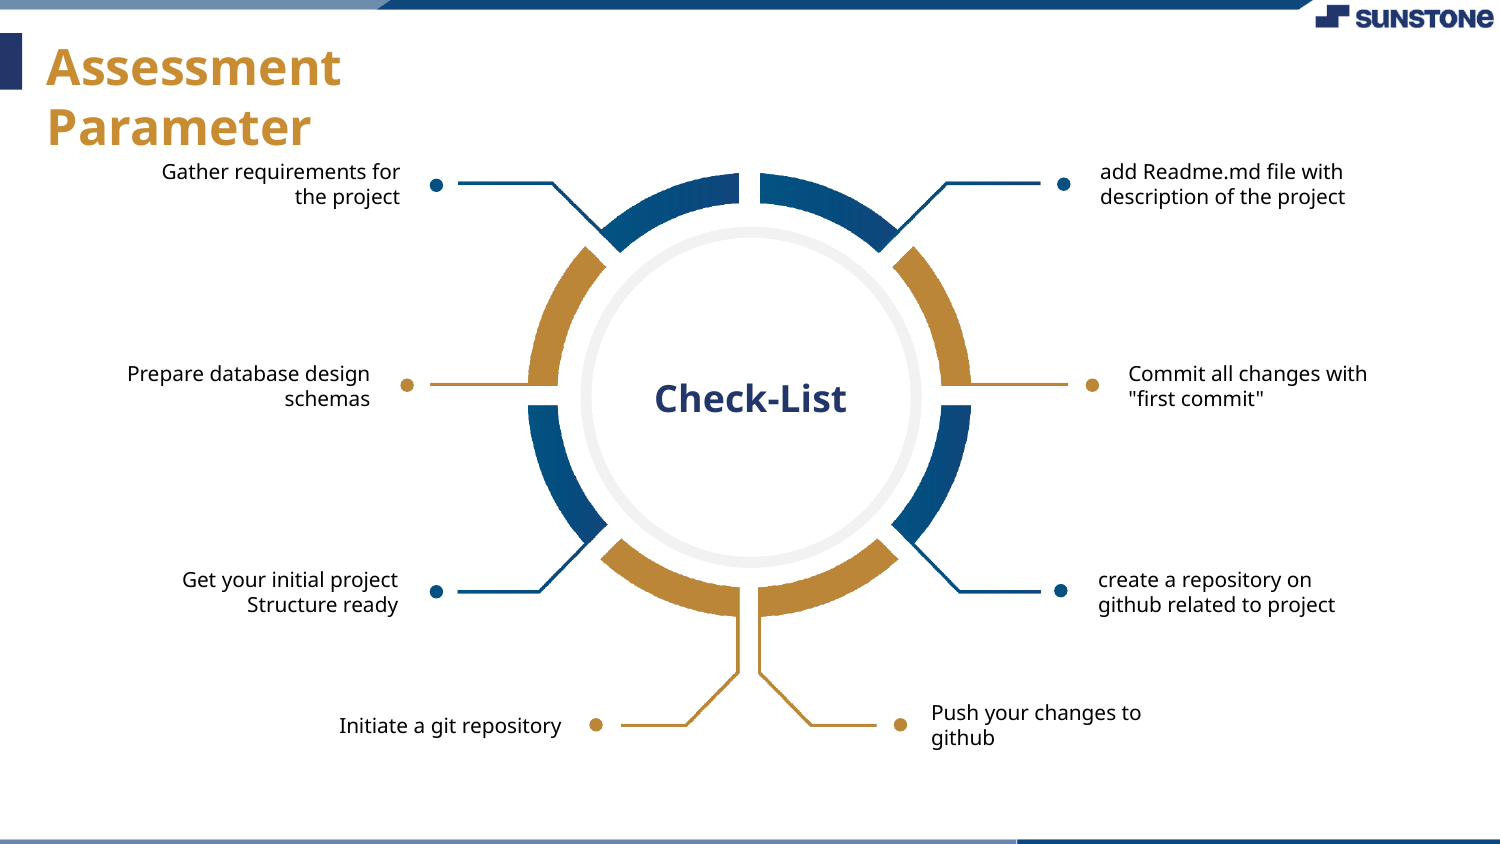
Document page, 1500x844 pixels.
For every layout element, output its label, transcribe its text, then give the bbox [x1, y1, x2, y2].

list Gather requirements for the project [134, 171, 416, 211]
list Commit all changes with "first commit" [1113, 358, 1395, 412]
list Push your changes to github [916, 698, 1198, 752]
text_box Assessment Parameter [31, 20, 545, 171]
list Prepare database design schemas [103, 358, 386, 412]
list Get your initial project Structure ready [131, 565, 414, 619]
picture [0, 0, 1500, 844]
list add Readme.md file with description of the project [1085, 157, 1367, 211]
list create a repository on github related to project [1083, 565, 1365, 619]
list Initiate a git repository [294, 698, 577, 752]
list Check-List [610, 371, 892, 424]
